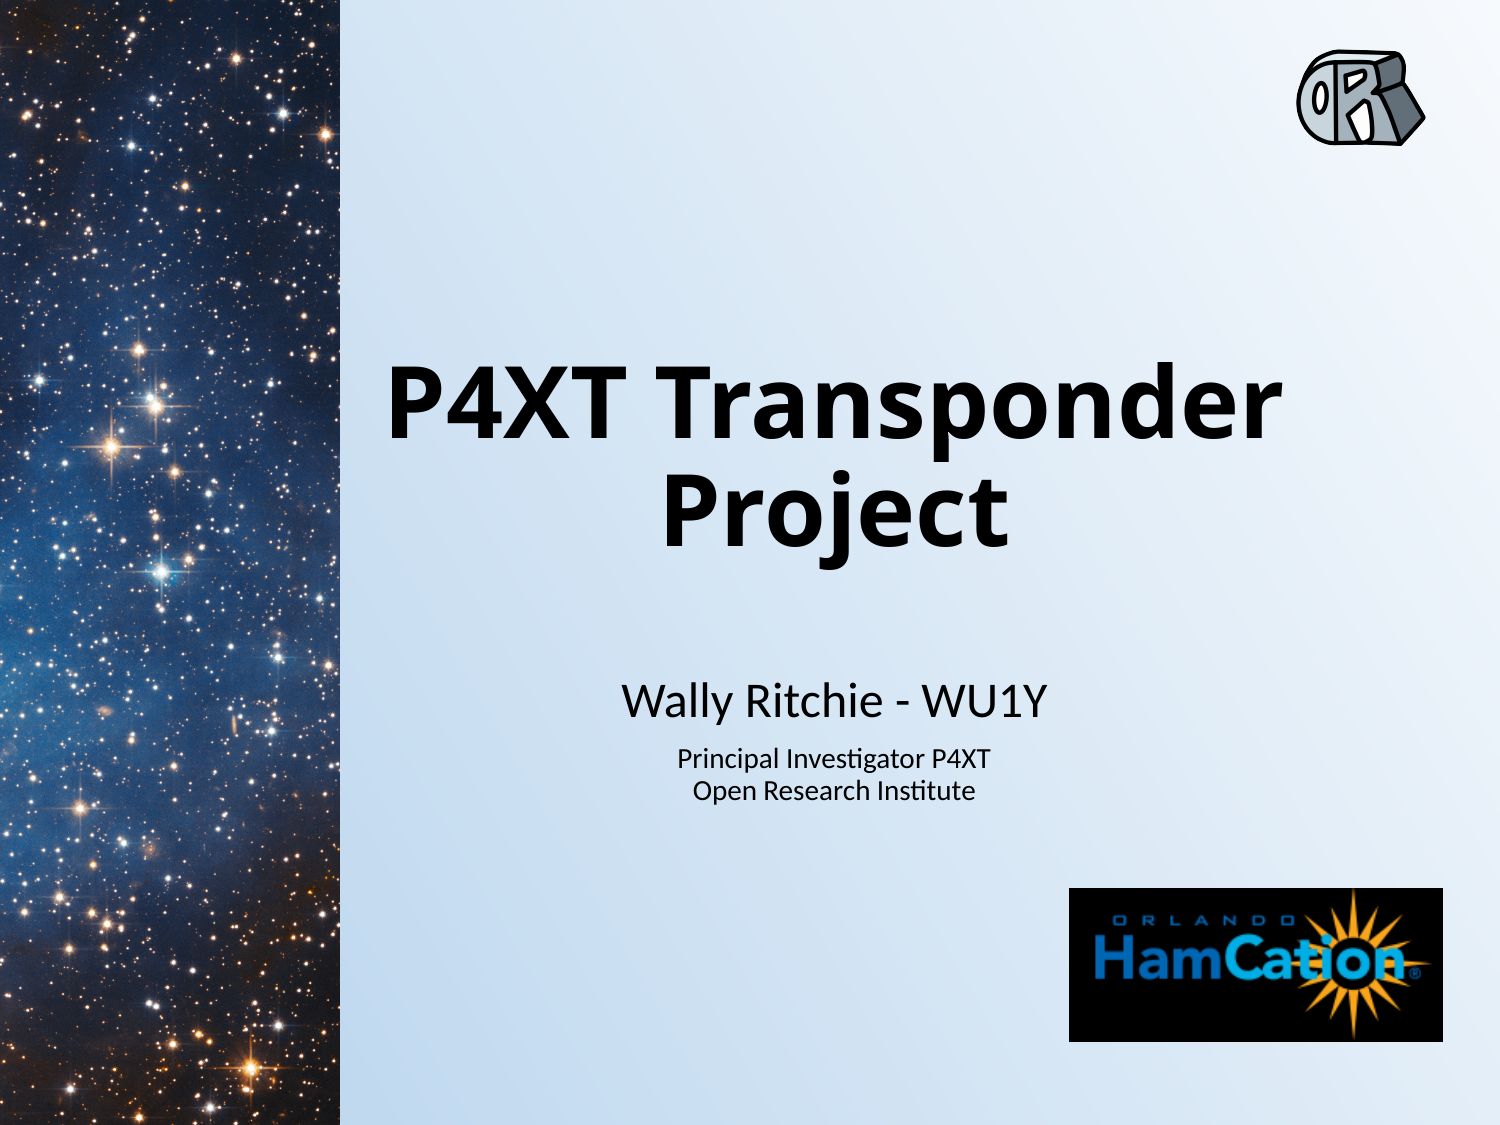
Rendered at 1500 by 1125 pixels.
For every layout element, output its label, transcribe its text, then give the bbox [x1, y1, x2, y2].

picture [1068, 888, 1443, 1042]
title P4XT Transponder Project [356, 184, 1313, 576]
picture [0, 0, 340, 1125]
subtitle Wally Ritchie - WU1Y Principal Investigator P4XT Open Research Institute [356, 590, 1313, 863]
picture [1260, 0, 1458, 197]
